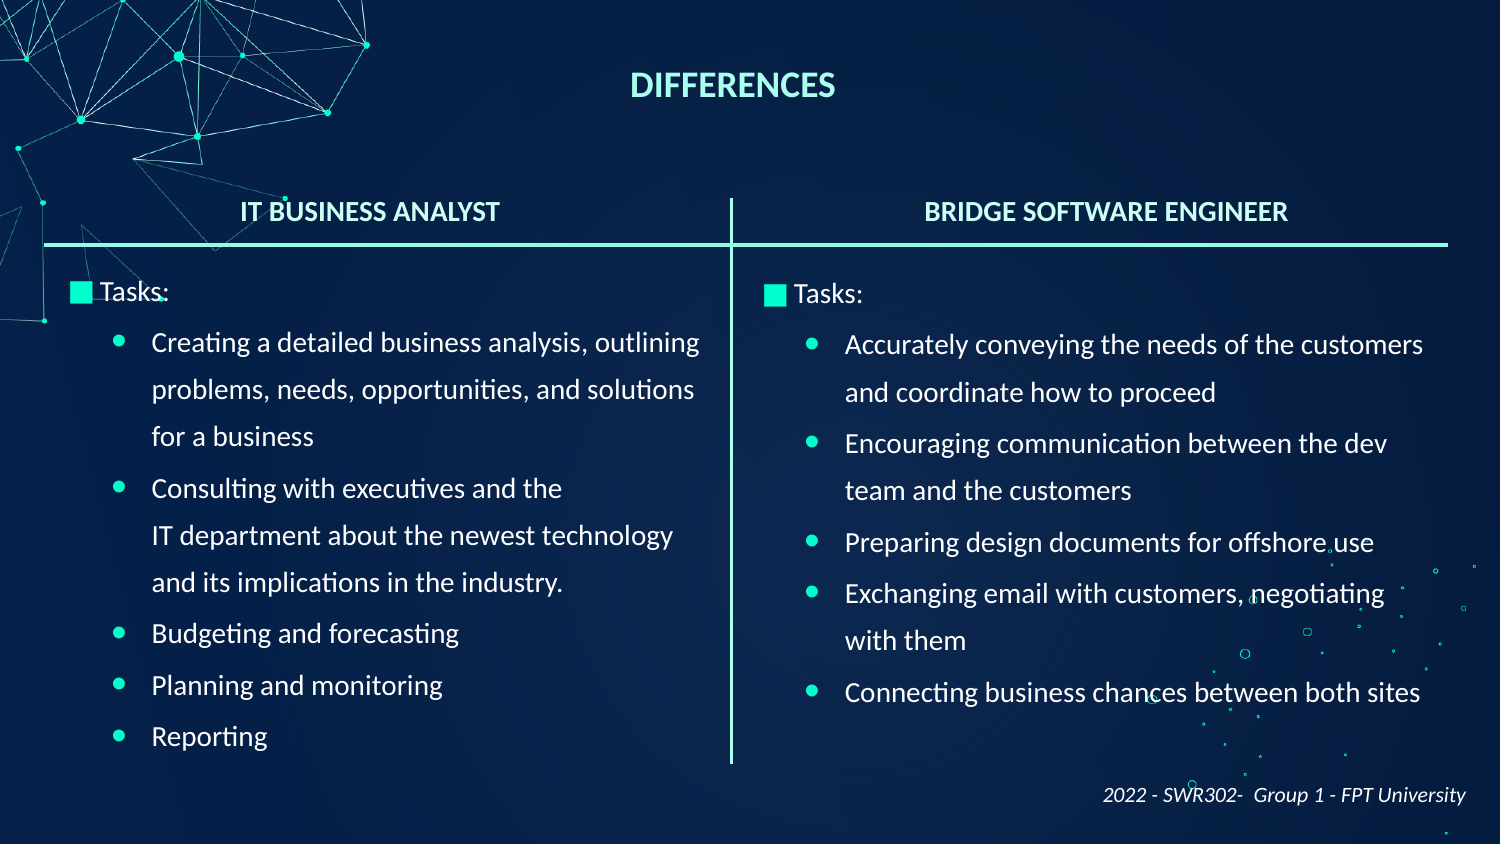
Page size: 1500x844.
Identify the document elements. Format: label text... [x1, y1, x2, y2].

title DIFFERENCES [543, 45, 924, 201]
text_box BRIDGE SOFTWARE ENGINEER [909, 184, 1304, 235]
text_box IT BUSINESS ANALYST [225, 184, 516, 235]
text_box Tasks: Accurately conveying the needs of the customers and coordinate how to proceed Encouraging communication between the dev team and the customers Preparing design documents for offshore use Exchanging email with customers, negotiating with them Connecting business chances between both sites [739, 251, 1446, 505]
text_box Tasks: Creating a detailed business analysis, outlining problems, needs, opportunities, and solutions for a business Consulting with executives and the IT department about the newest technology and its implications in the industry. Budgeting and forecasting Planning and monitoring Reporting [46, 251, 724, 844]
picture [0, 0, 1500, 844]
